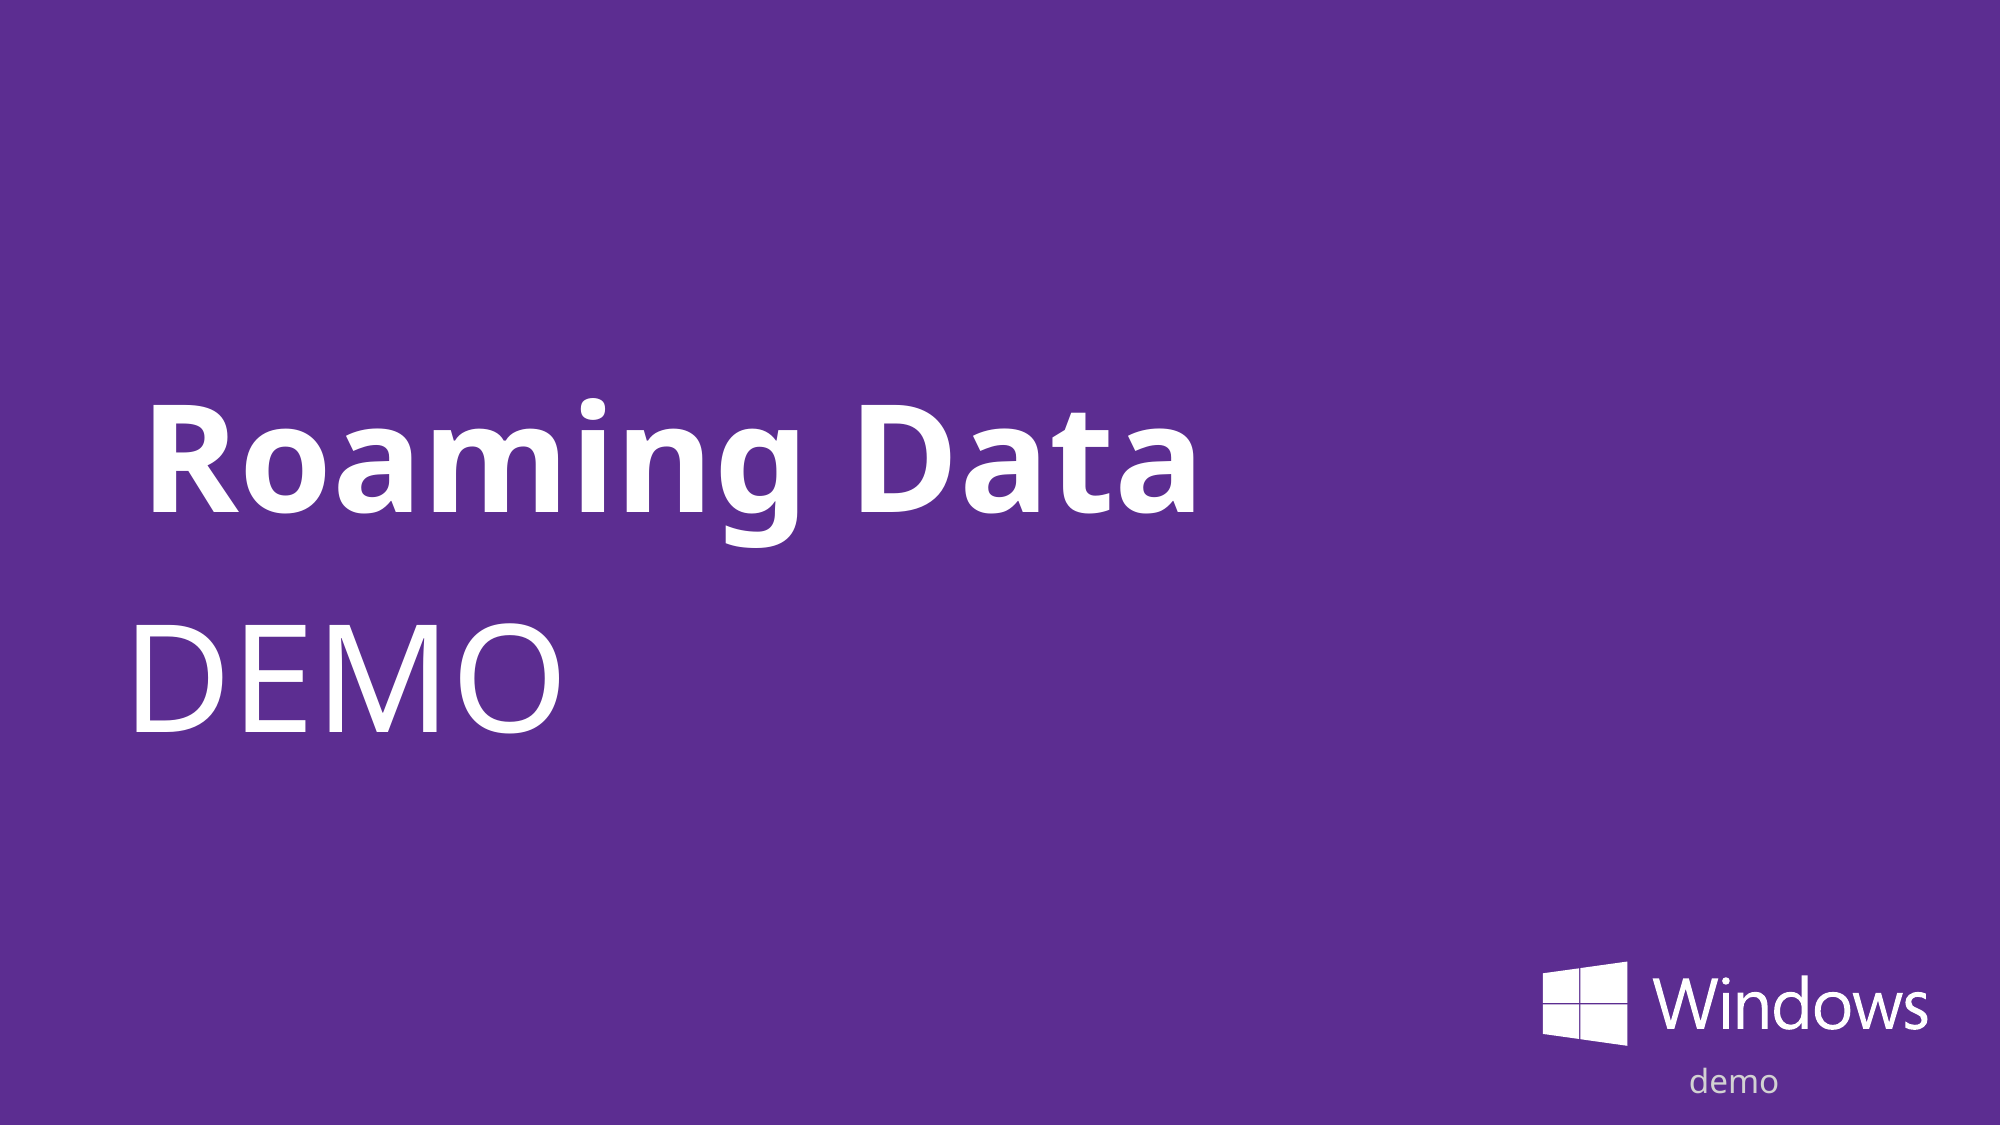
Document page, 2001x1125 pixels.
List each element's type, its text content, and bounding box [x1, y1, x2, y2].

list demo [1666, 1046, 1936, 1100]
title Roaming Data [118, 120, 1882, 563]
